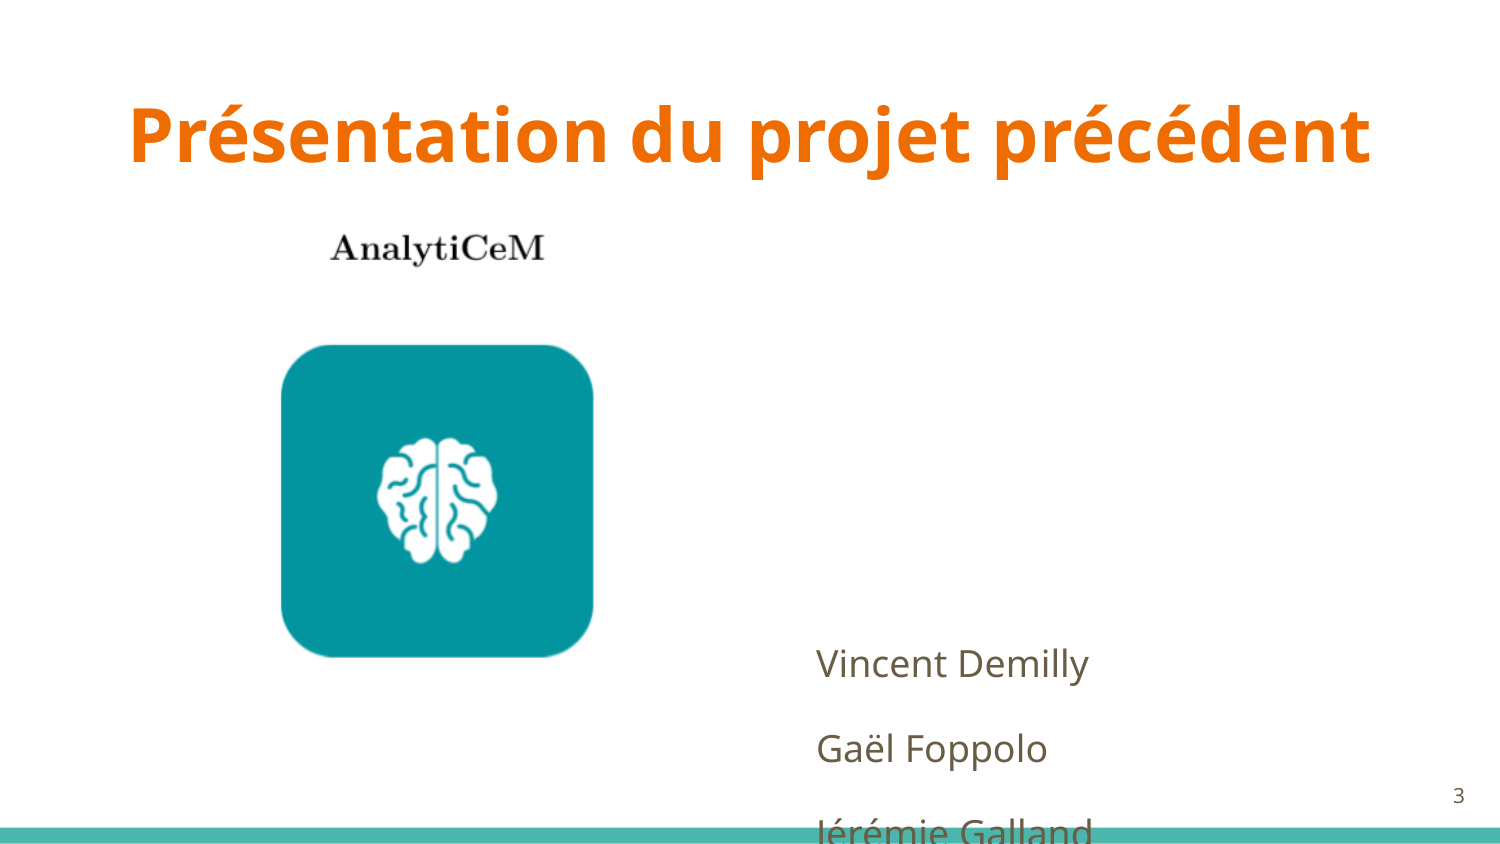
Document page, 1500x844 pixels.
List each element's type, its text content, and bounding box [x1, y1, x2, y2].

title Présentation du projet précédent [51, 72, 1449, 189]
slide_number ‹#› [1389, 764, 1480, 830]
picture [211, 207, 672, 682]
list Langage : Swift Plateforme: IOs Développé par : Vincent Demilly Gaël Foppolo Jérémie Galland [51, 207, 1449, 750]
